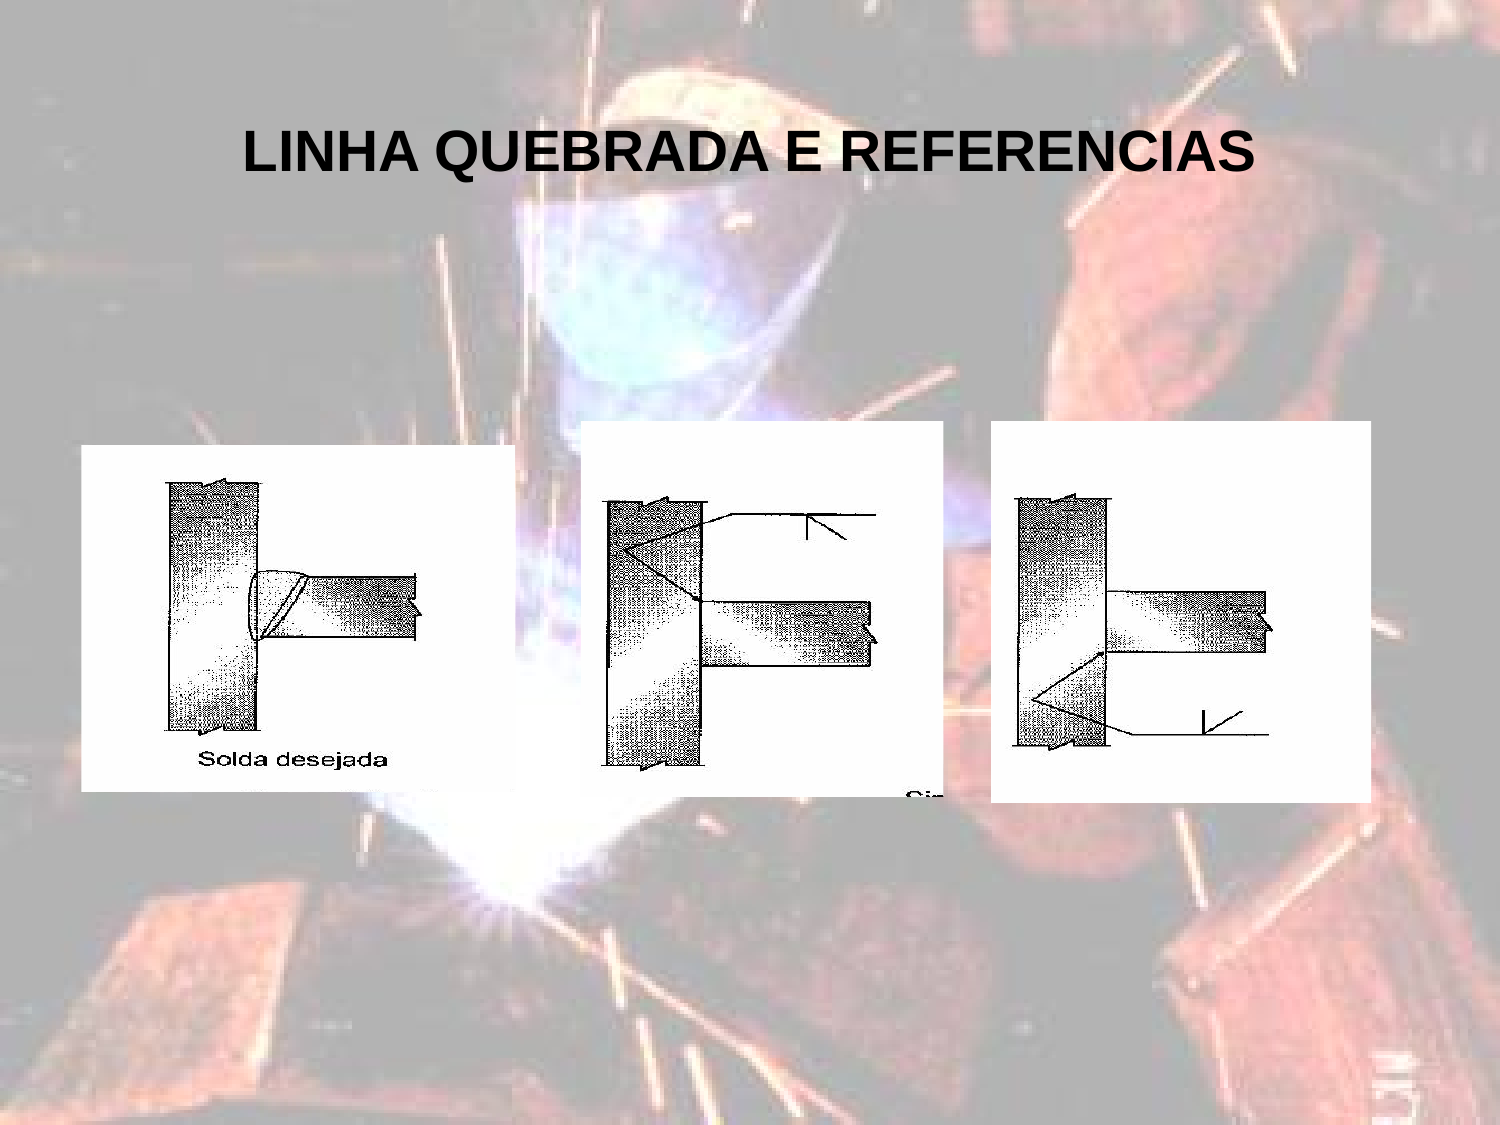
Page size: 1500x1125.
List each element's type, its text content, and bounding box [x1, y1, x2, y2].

picture [0, 0, 1500, 1125]
text_box LINHA QUEBRADA E REFERENCIAS [93, 105, 1407, 191]
